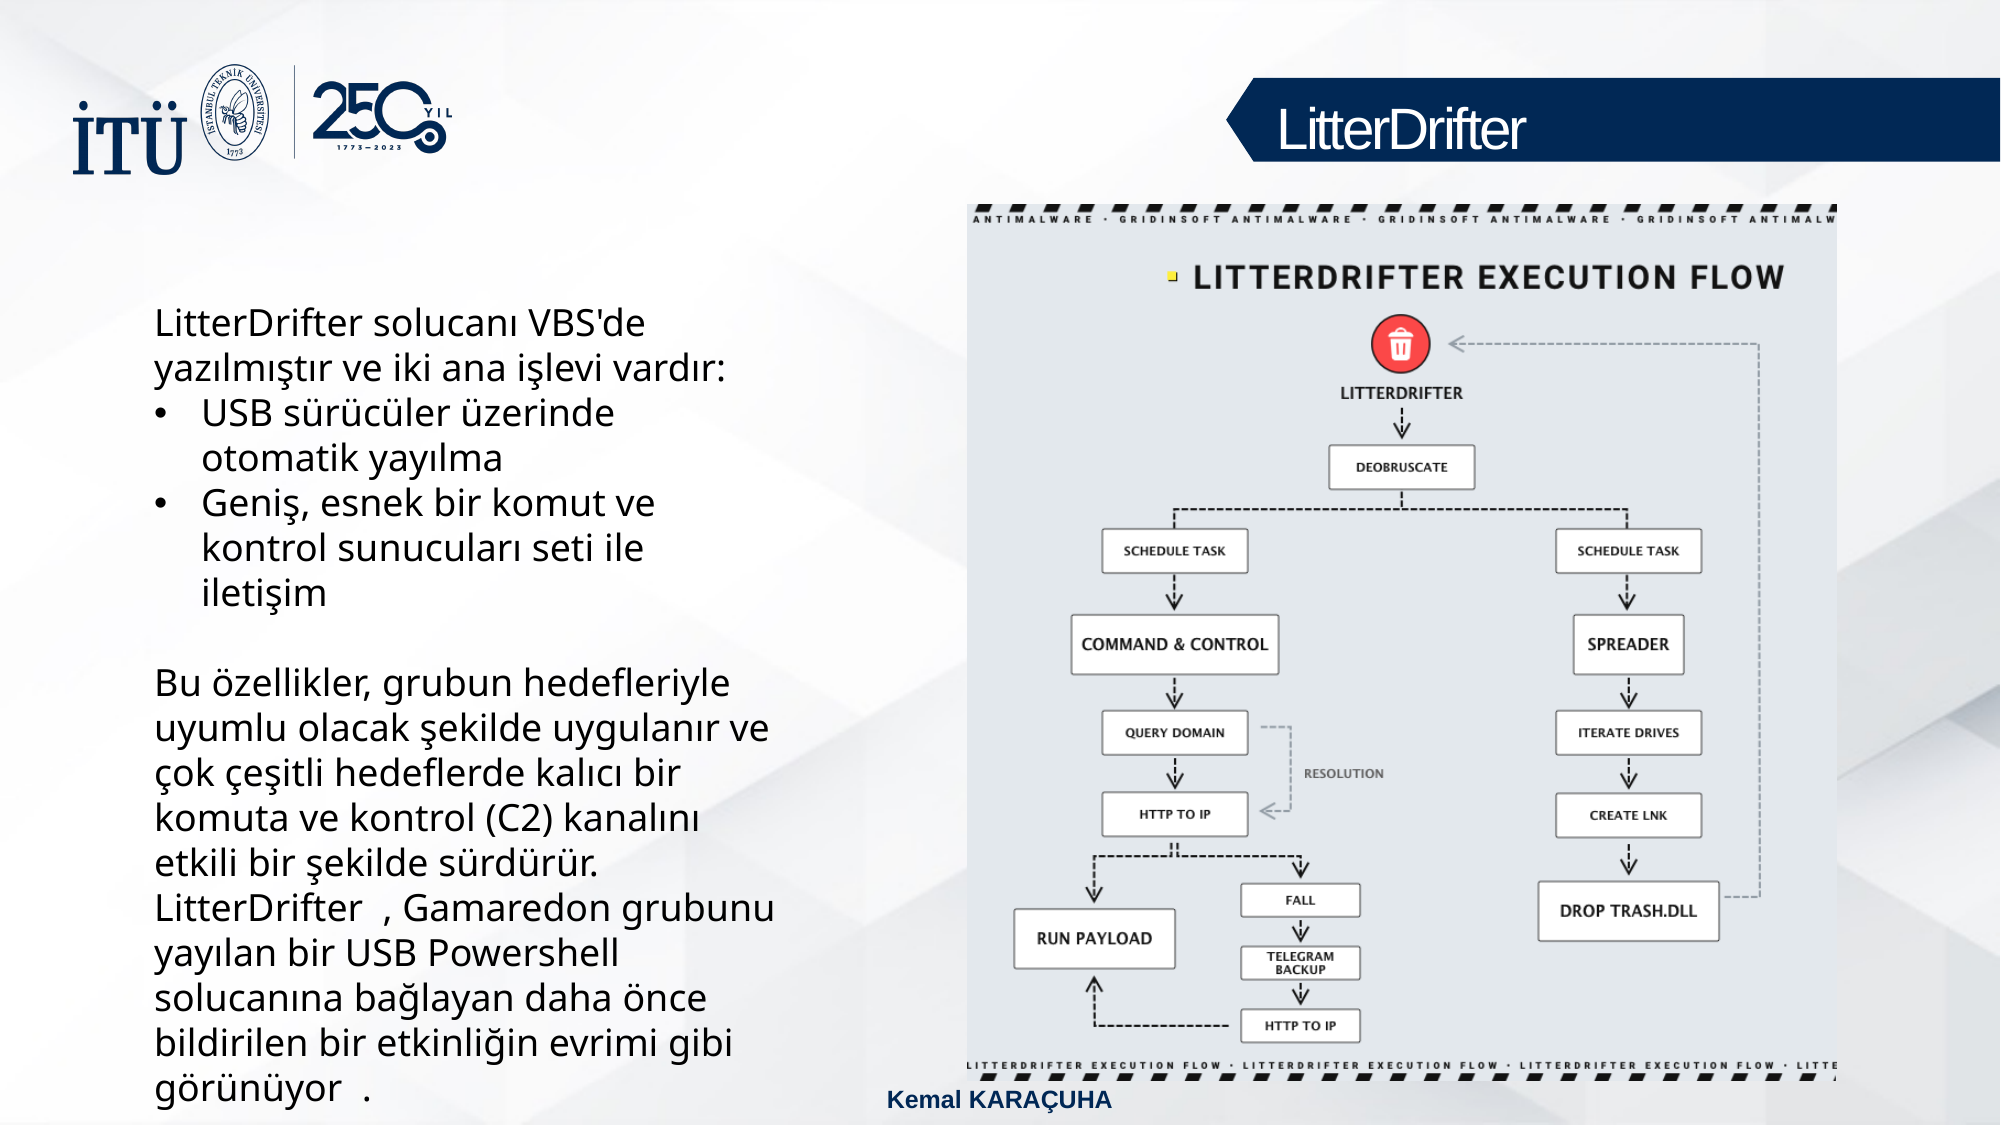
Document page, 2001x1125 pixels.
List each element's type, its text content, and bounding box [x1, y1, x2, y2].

picture [0, 0, 2000, 1125]
text_box LitterDrifter solucanı VBS'de yazılmıştır ve iki ana işlevi vardır: USB sürücüler üzerinde otomatik yayılma Geniş, esnek bir komut ve kontrol sunucuları seti ile iletişim Bu özellikler, grubun hedefleriyle uyumlu olacak şekilde uygulanır ve çok çeşitli hedeflerde kalıcı bir komuta ve kontrol (C2) kanalını etkili bir şekilde sürdürür. LitterDrifter , Gamaredon grubunu yayılan bir USB Powershell solucanına bağlayan daha önce bildirilen bir etkinliğin evrimi gibi görünüyor . [139, 292, 795, 1117]
text_box Kemal KARAÇUHA [788, 1076, 1212, 1122]
text_box LitterDrifter [1261, 84, 1543, 169]
